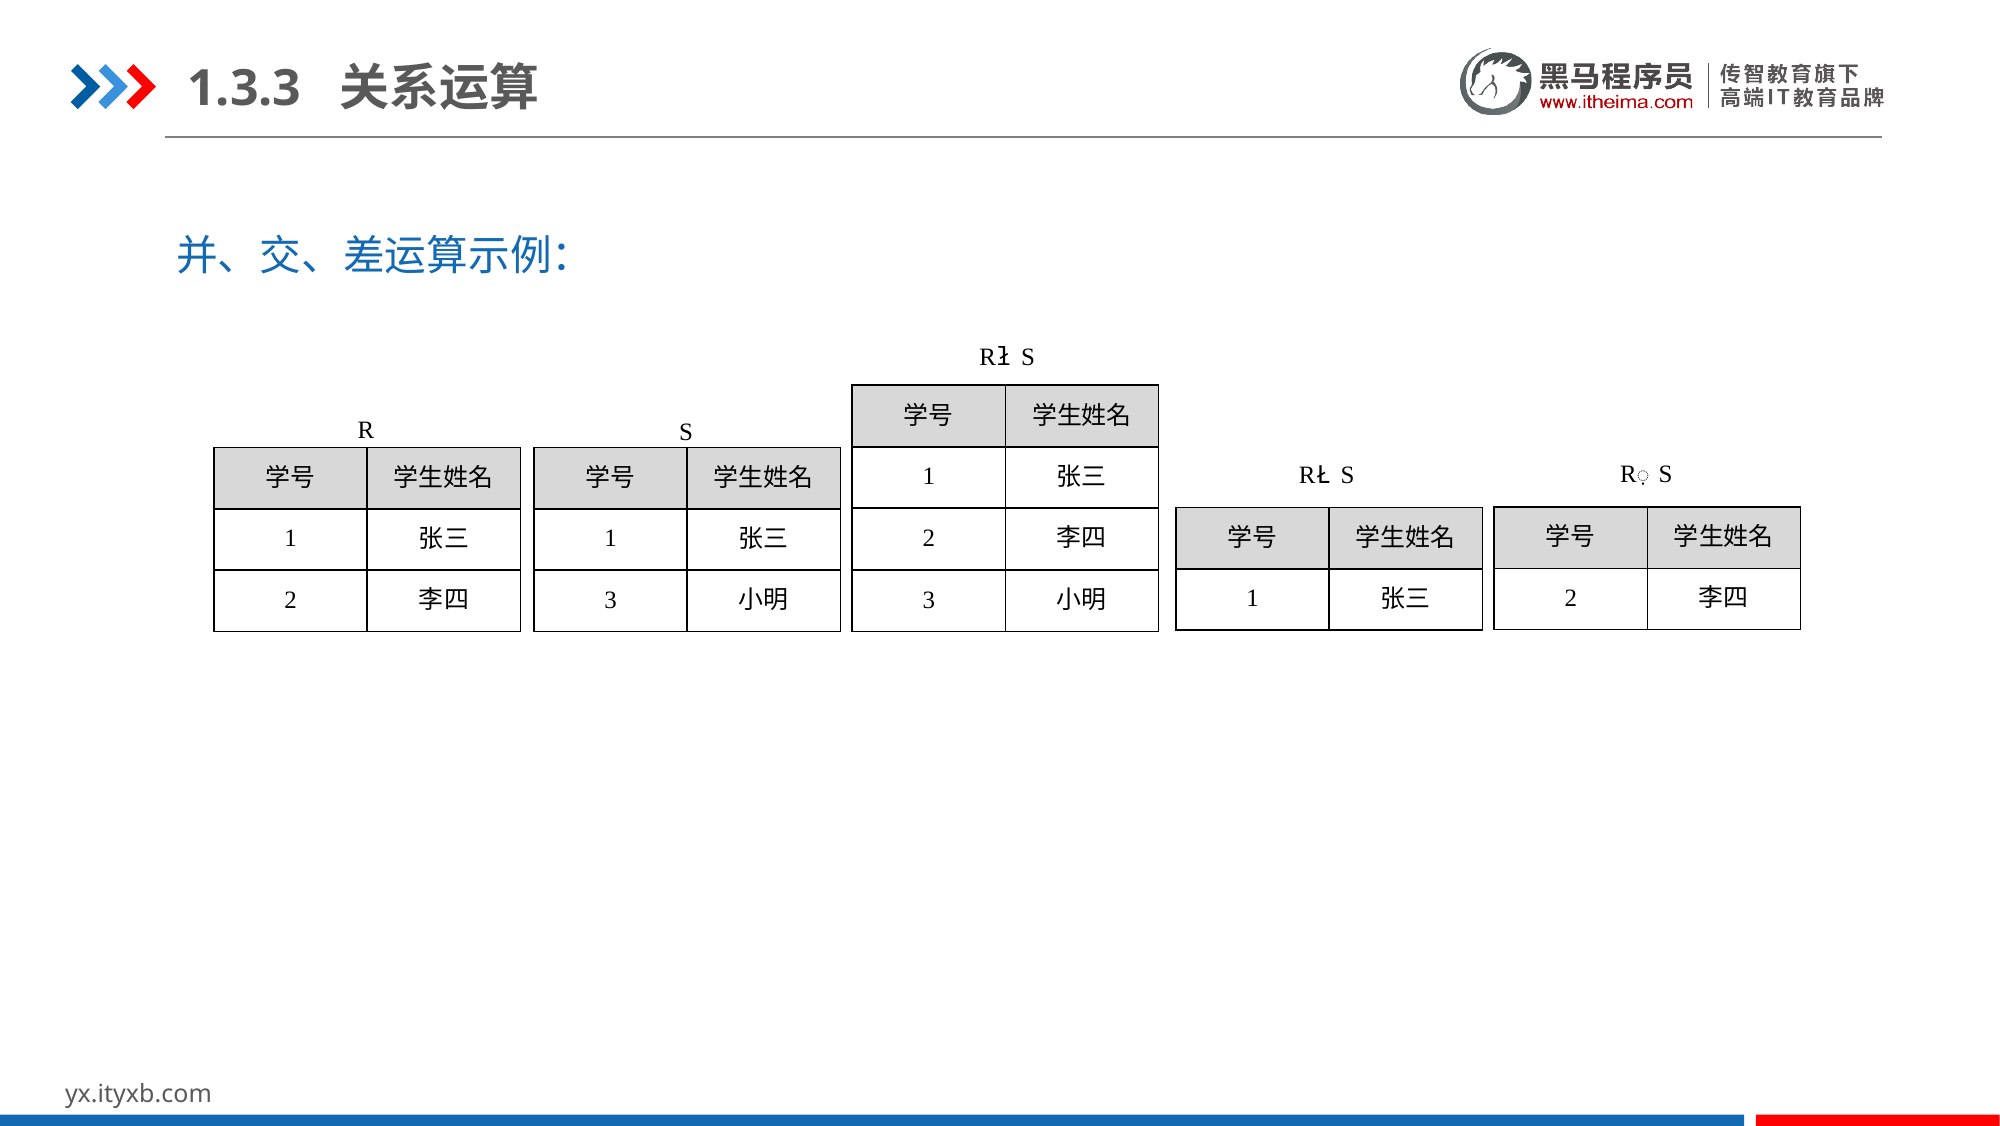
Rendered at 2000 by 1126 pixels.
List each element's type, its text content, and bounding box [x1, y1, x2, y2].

text_box 1.3.3 关系运算 [187, 43, 1047, 127]
text_box 并、交、差运算示例： [161, 196, 1851, 287]
picture [1460, 48, 1887, 115]
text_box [209, 326, 1802, 634]
